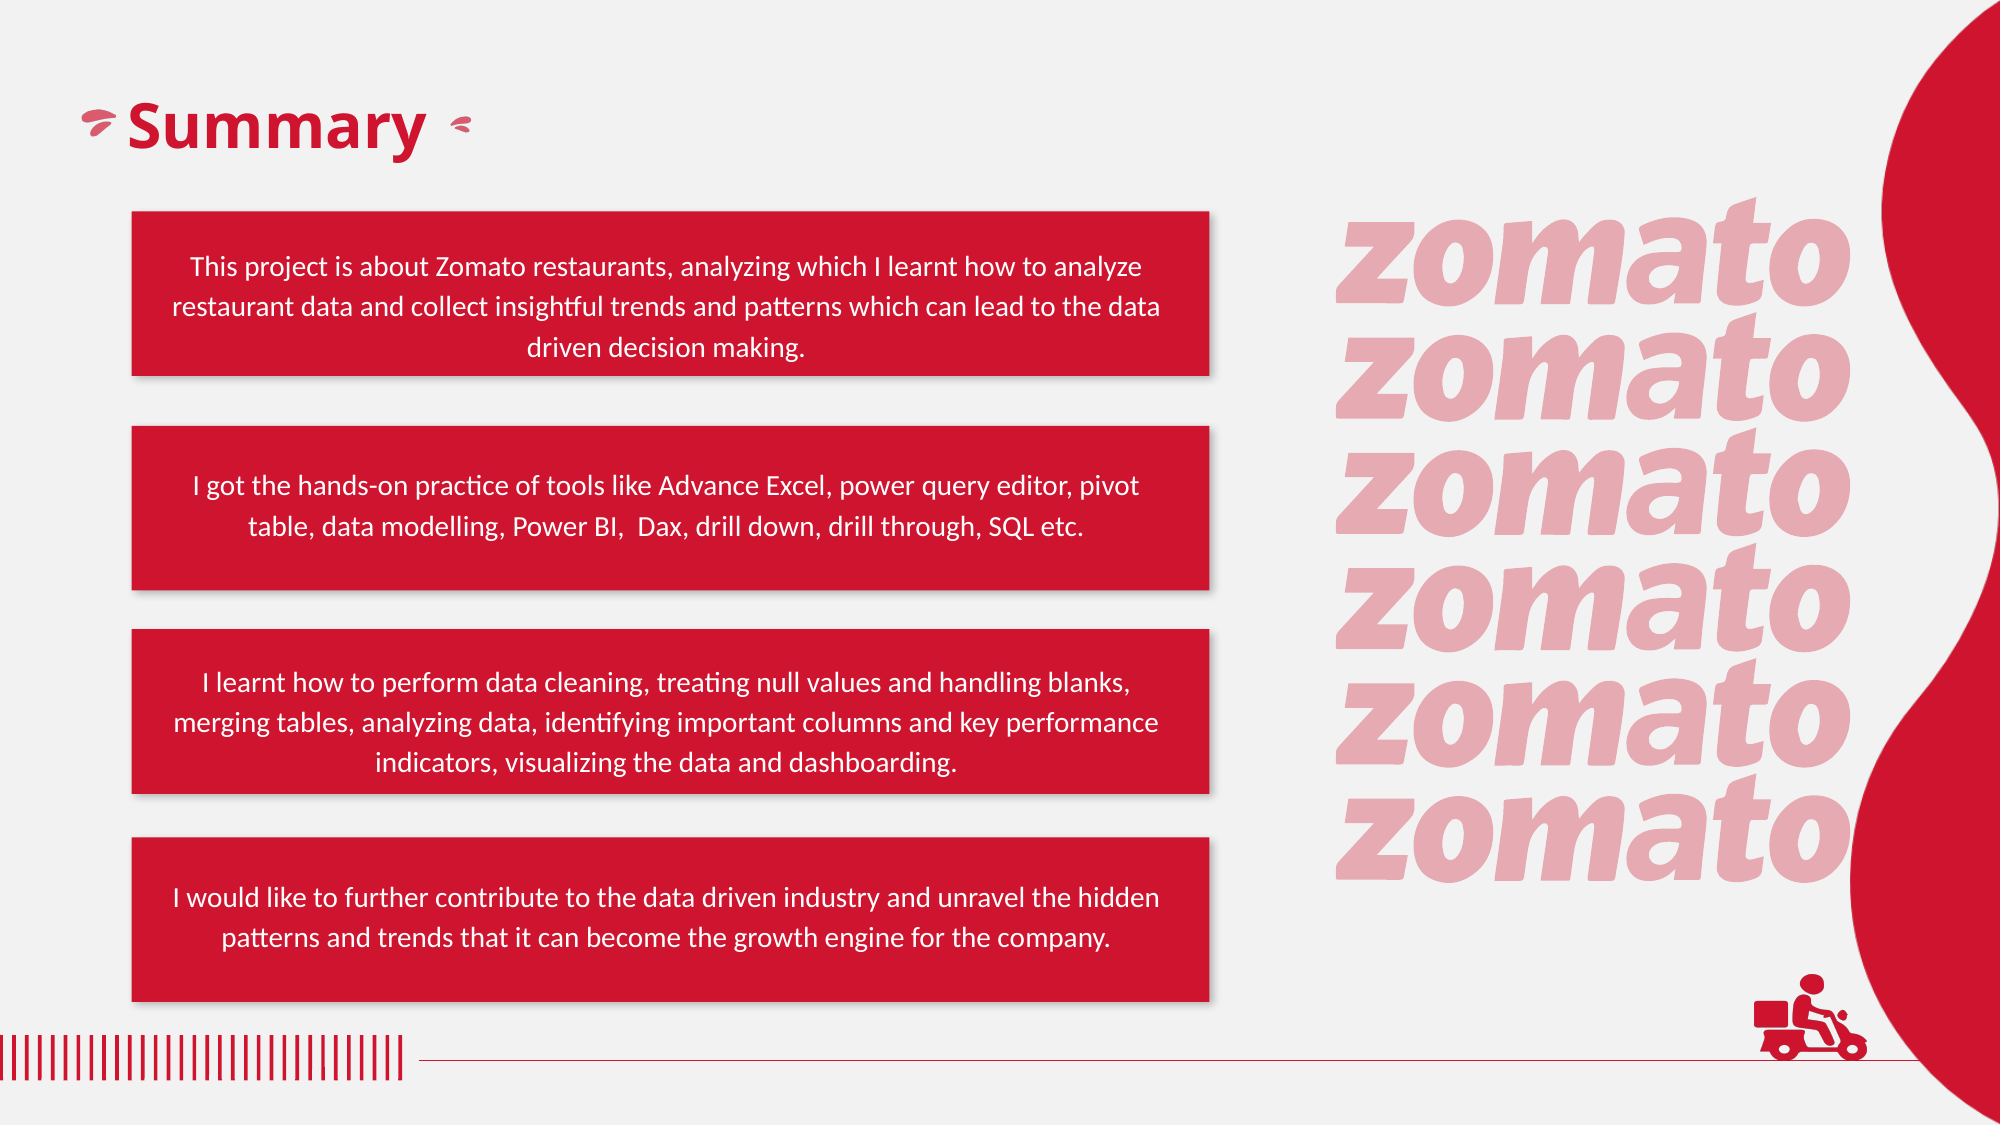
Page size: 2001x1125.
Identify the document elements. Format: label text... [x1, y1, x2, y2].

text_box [131, 425, 1210, 591]
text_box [1335, 196, 1844, 884]
picture [450, 116, 472, 134]
picture [81, 107, 117, 137]
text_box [131, 837, 1210, 1003]
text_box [131, 211, 1210, 377]
title Summary [112, 86, 476, 290]
picture [1754, 0, 2000, 1125]
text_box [131, 628, 1210, 795]
